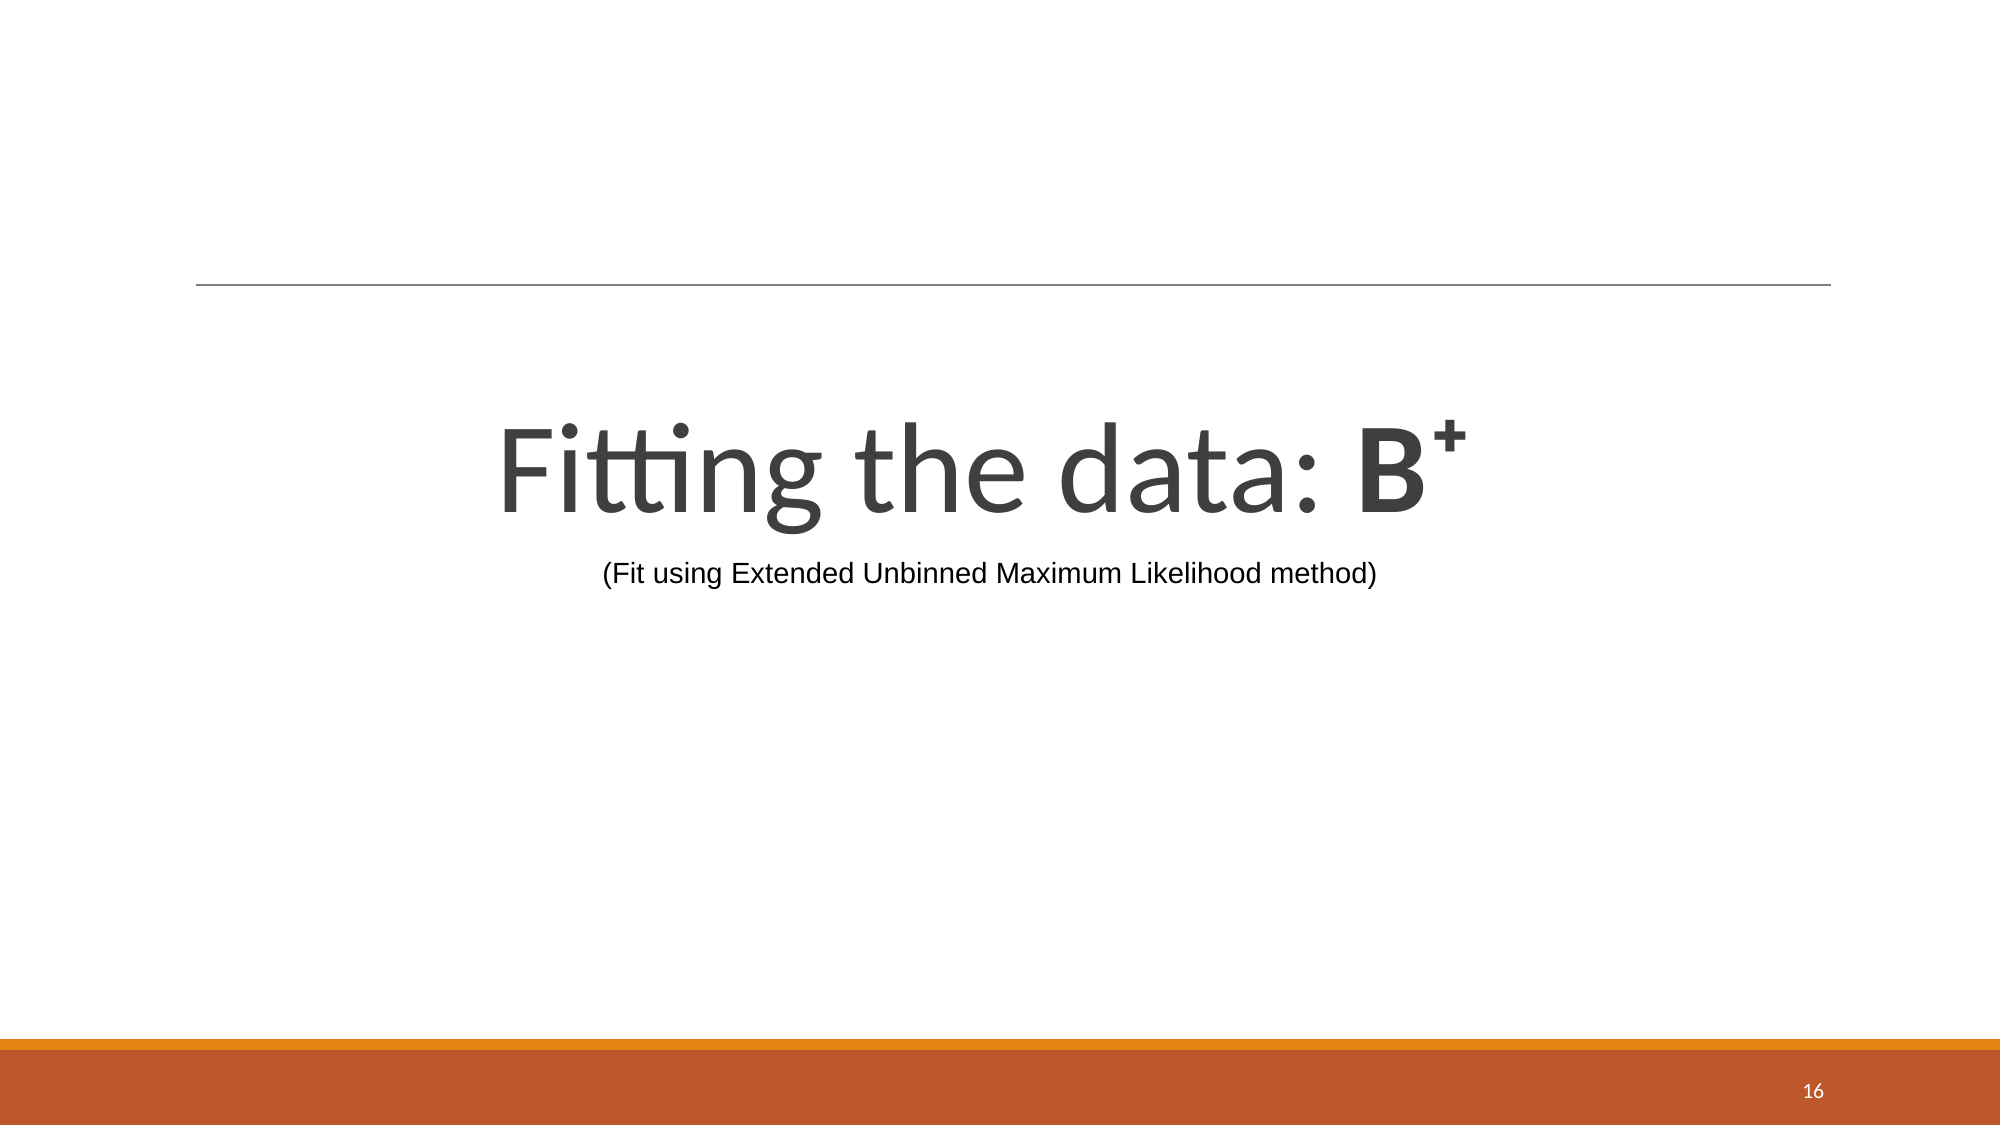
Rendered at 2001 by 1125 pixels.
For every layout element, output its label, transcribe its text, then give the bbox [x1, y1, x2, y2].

text_box (Fit using Extended Unbinned Maximum Likelihood method) [587, 546, 1396, 597]
title Fitting the data: B⁺ [233, 293, 1737, 547]
slide_number 16 [1624, 1059, 1840, 1120]
